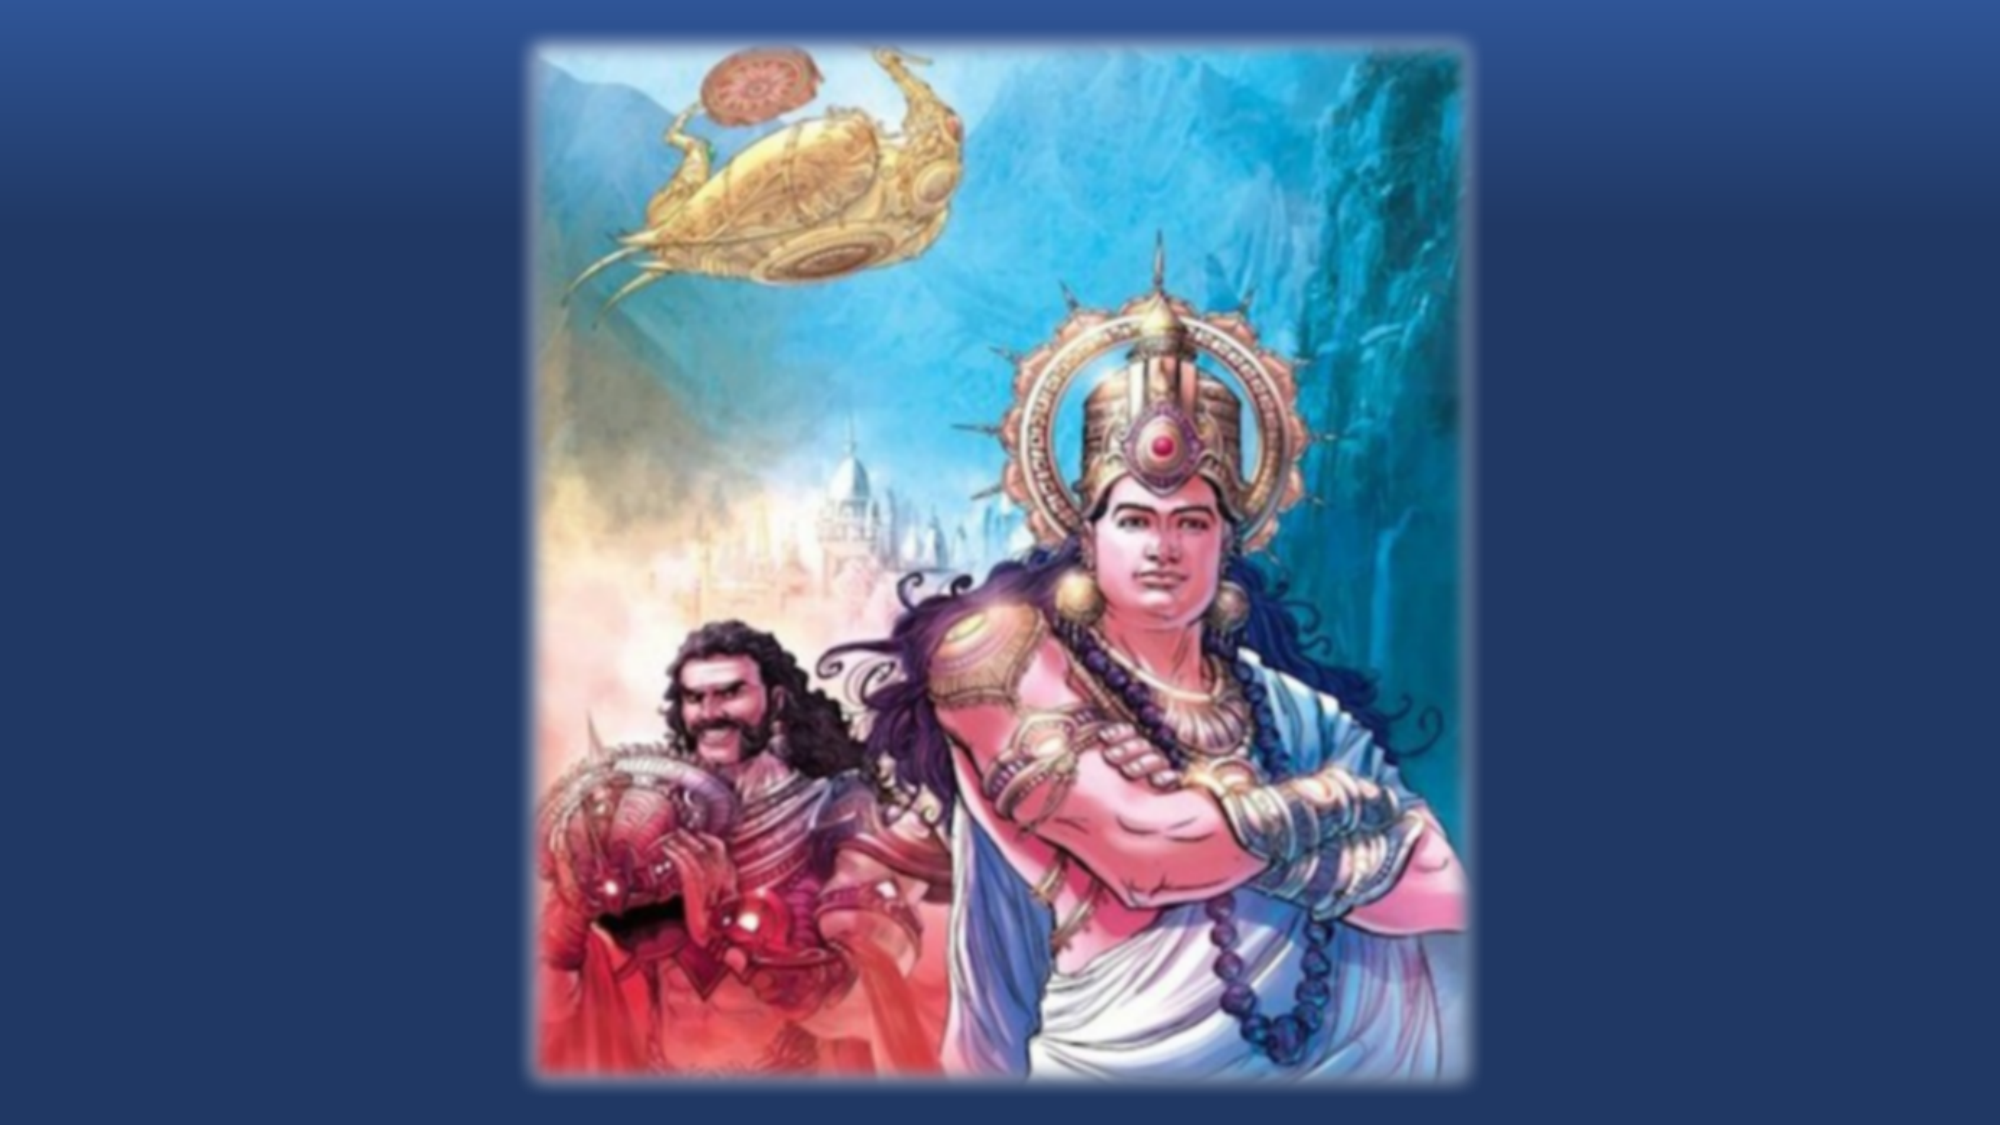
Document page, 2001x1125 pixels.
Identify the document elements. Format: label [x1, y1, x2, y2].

picture [514, 26, 1486, 1099]
